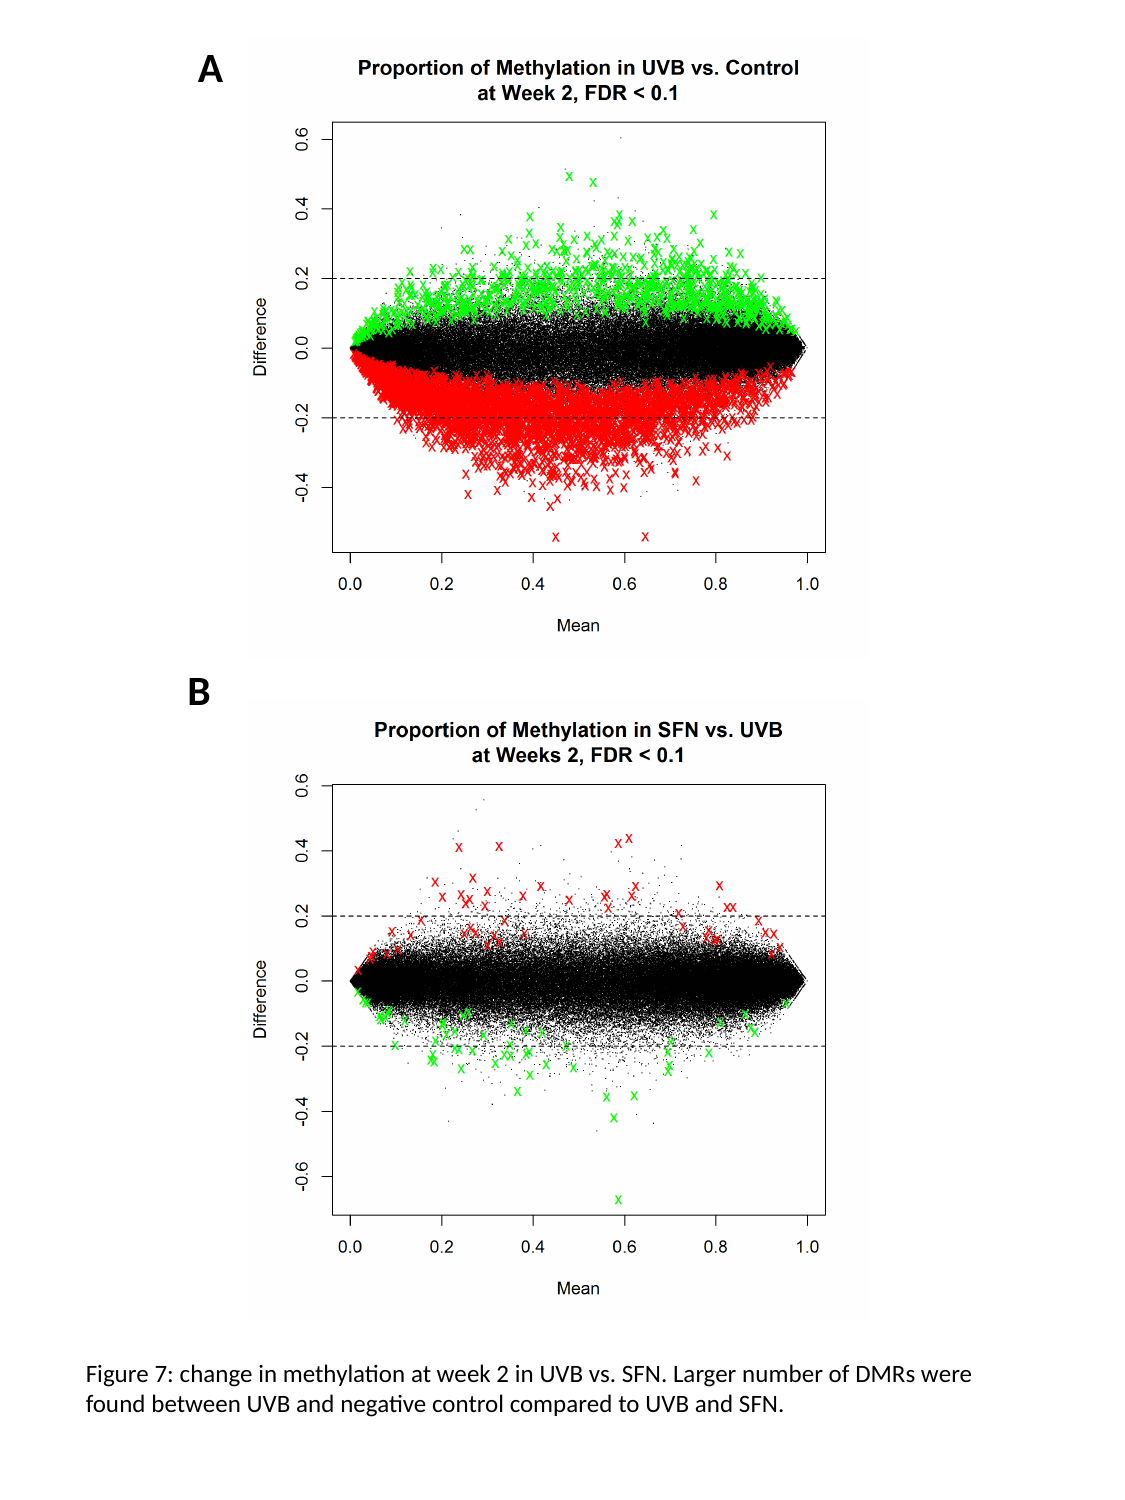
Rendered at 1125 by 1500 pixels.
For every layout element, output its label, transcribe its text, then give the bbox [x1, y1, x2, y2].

text_box Figure 7: change in methylation at week 2 in UVB vs. SFN. Larger number of DMRs were found between UVB and negative control compared to UVB and SFN. [70, 1349, 1045, 1425]
picture [247, 699, 869, 1321]
text_box B [172, 656, 226, 722]
text_box A [183, 33, 239, 99]
picture [247, 37, 869, 659]
